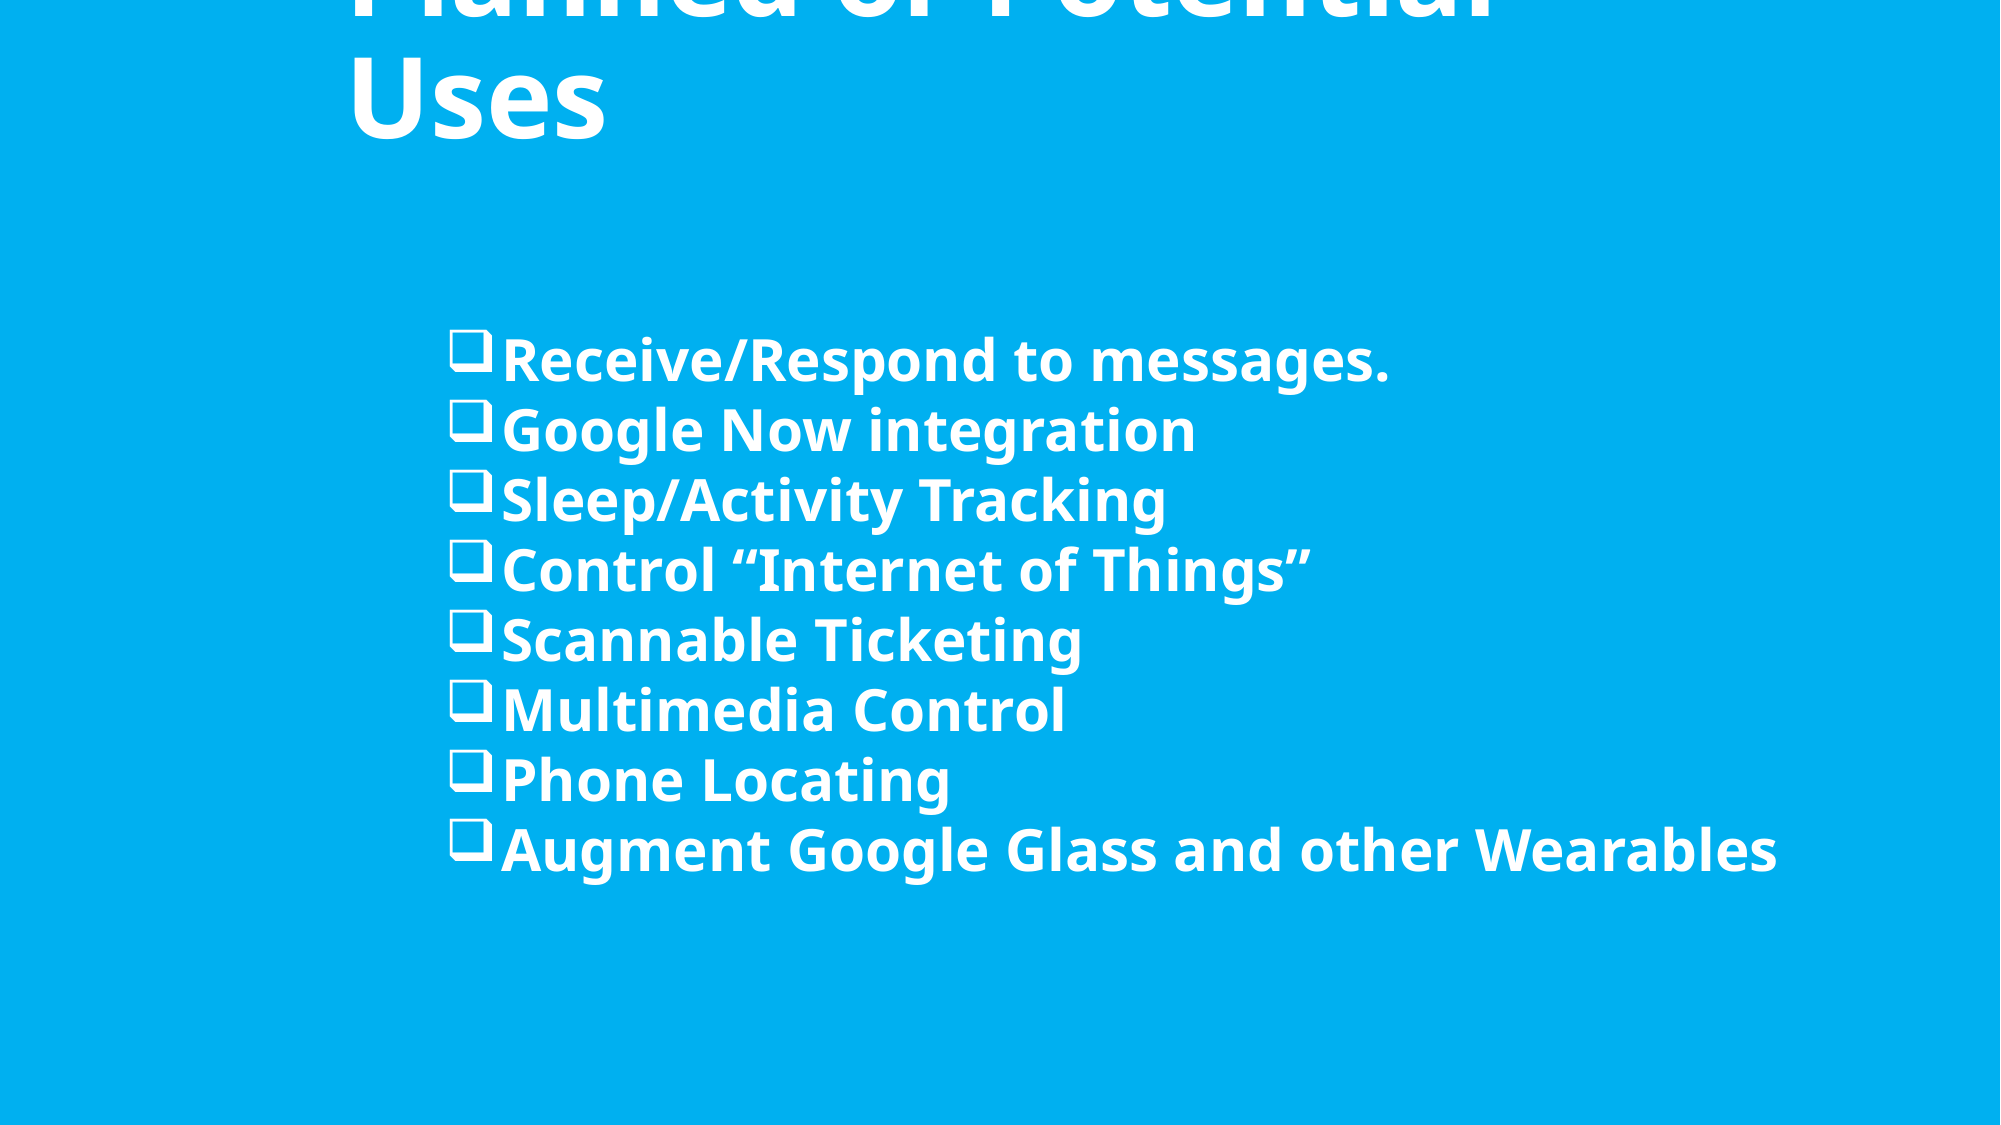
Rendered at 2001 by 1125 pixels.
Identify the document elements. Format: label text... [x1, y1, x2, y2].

picture [601, 0, 617, 7]
picture [1401, 0, 1454, 7]
picture [567, 0, 583, 7]
picture [1370, 0, 1386, 7]
picture [1247, 0, 1263, 7]
picture [740, 0, 794, 7]
picture [527, 0, 543, 7]
picture [356, 0, 372, 7]
picture [456, 0, 509, 7]
picture [1134, 0, 1168, 7]
picture [1181, 0, 1230, 7]
picture [1472, 0, 1488, 7]
title Planned or Potential Uses [330, 7, 1774, 178]
picture [911, 0, 927, 7]
picture [1062, 0, 1114, 7]
picture [1323, 0, 1357, 7]
text_box [0, 289, 1350, 1084]
text_box Receive/Respond to messages. Google Now integration Sleep/Activity Tracking Control “Internet of Things” Scannable Ticketing Multimedia Control Phone Locating Augment Google Glass and other Wearables [430, 315, 1807, 891]
picture [1287, 0, 1303, 7]
picture [641, 0, 657, 7]
picture [425, 0, 441, 7]
picture [675, 0, 724, 7]
picture [842, 0, 894, 7]
picture [993, 0, 1009, 7]
